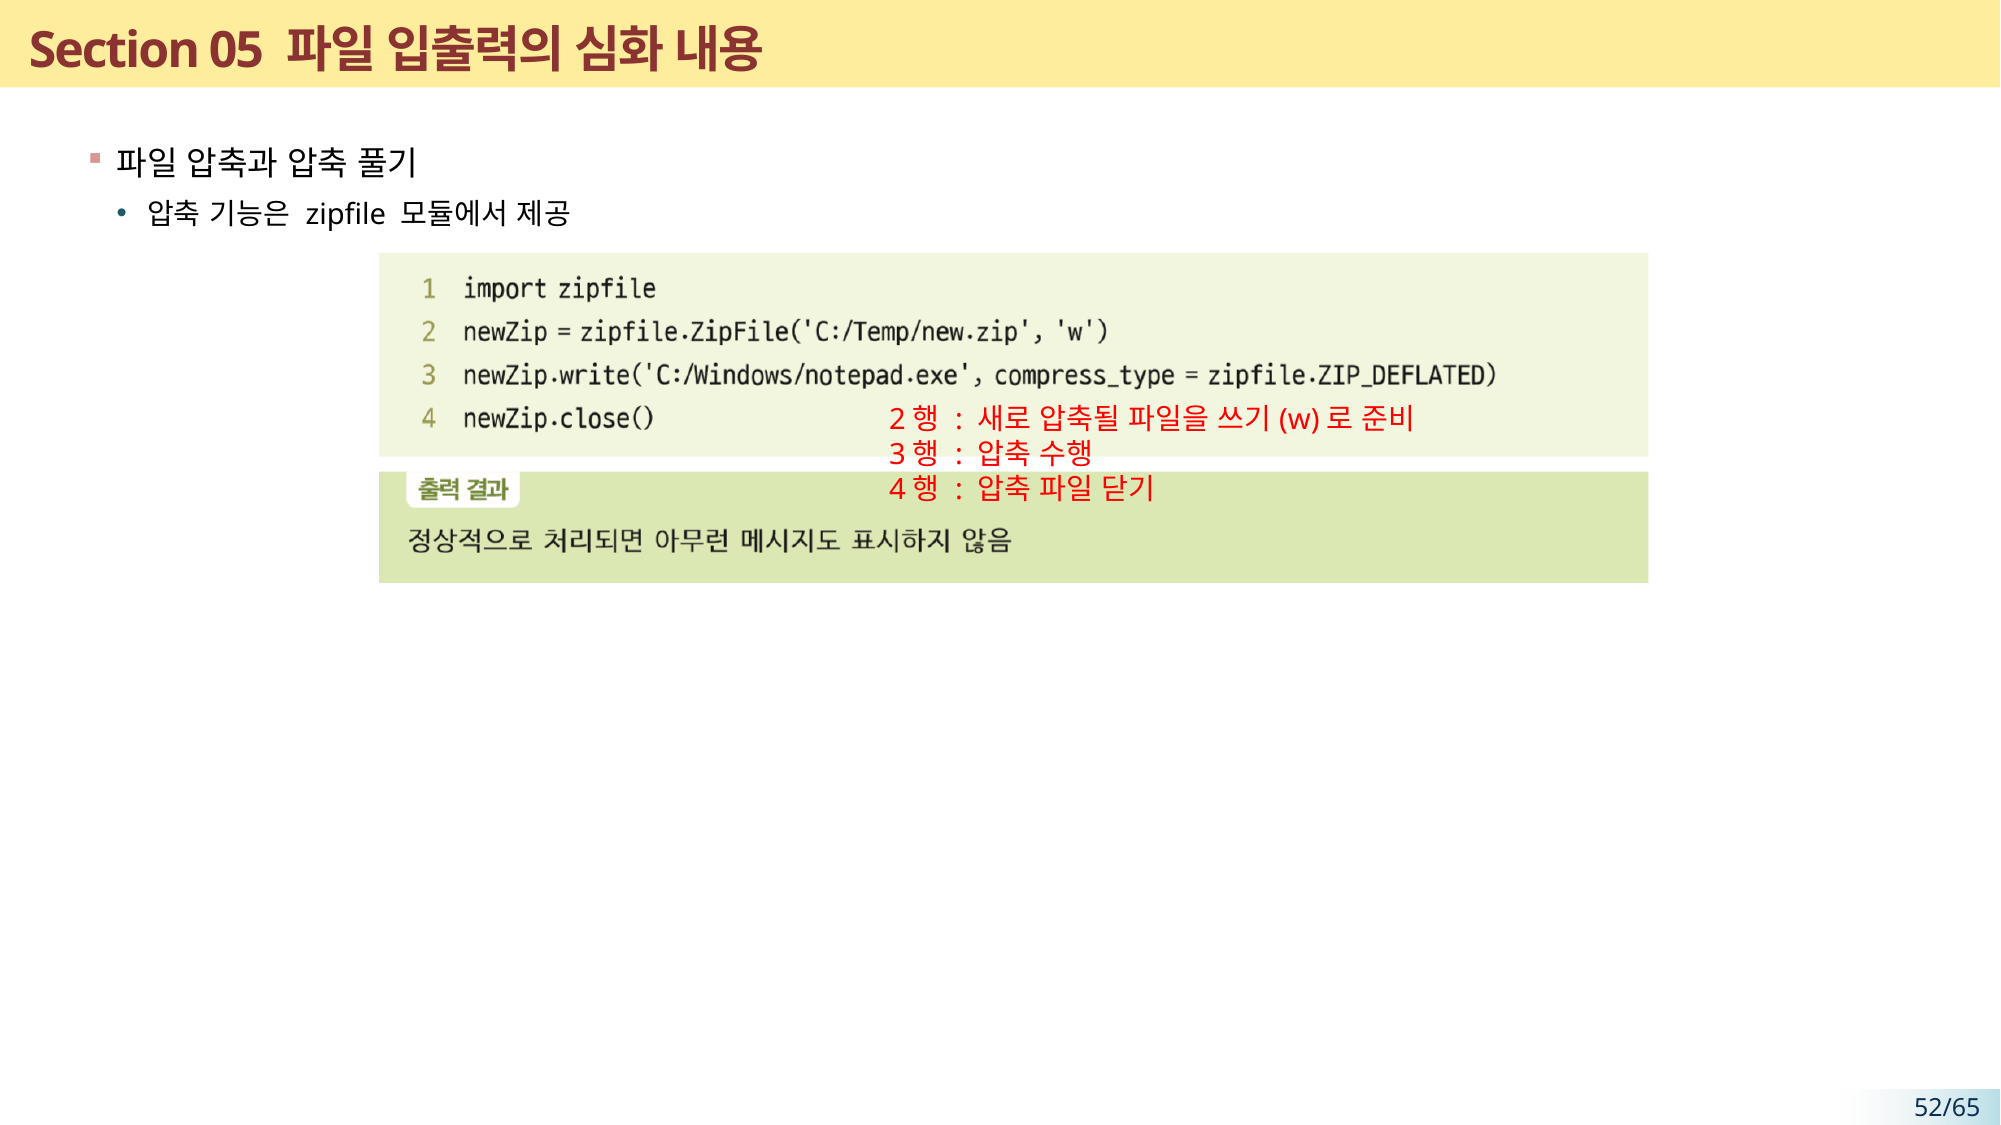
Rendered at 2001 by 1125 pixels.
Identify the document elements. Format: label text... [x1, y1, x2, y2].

title Section 05 파일 입출력의 심화 내용 [13, 8, 1717, 87]
list 파일 압축과 압축 풀기 압축 기능은 zipfile 모듈에서 제공 [13, 126, 1975, 1057]
picture [379, 252, 1650, 583]
